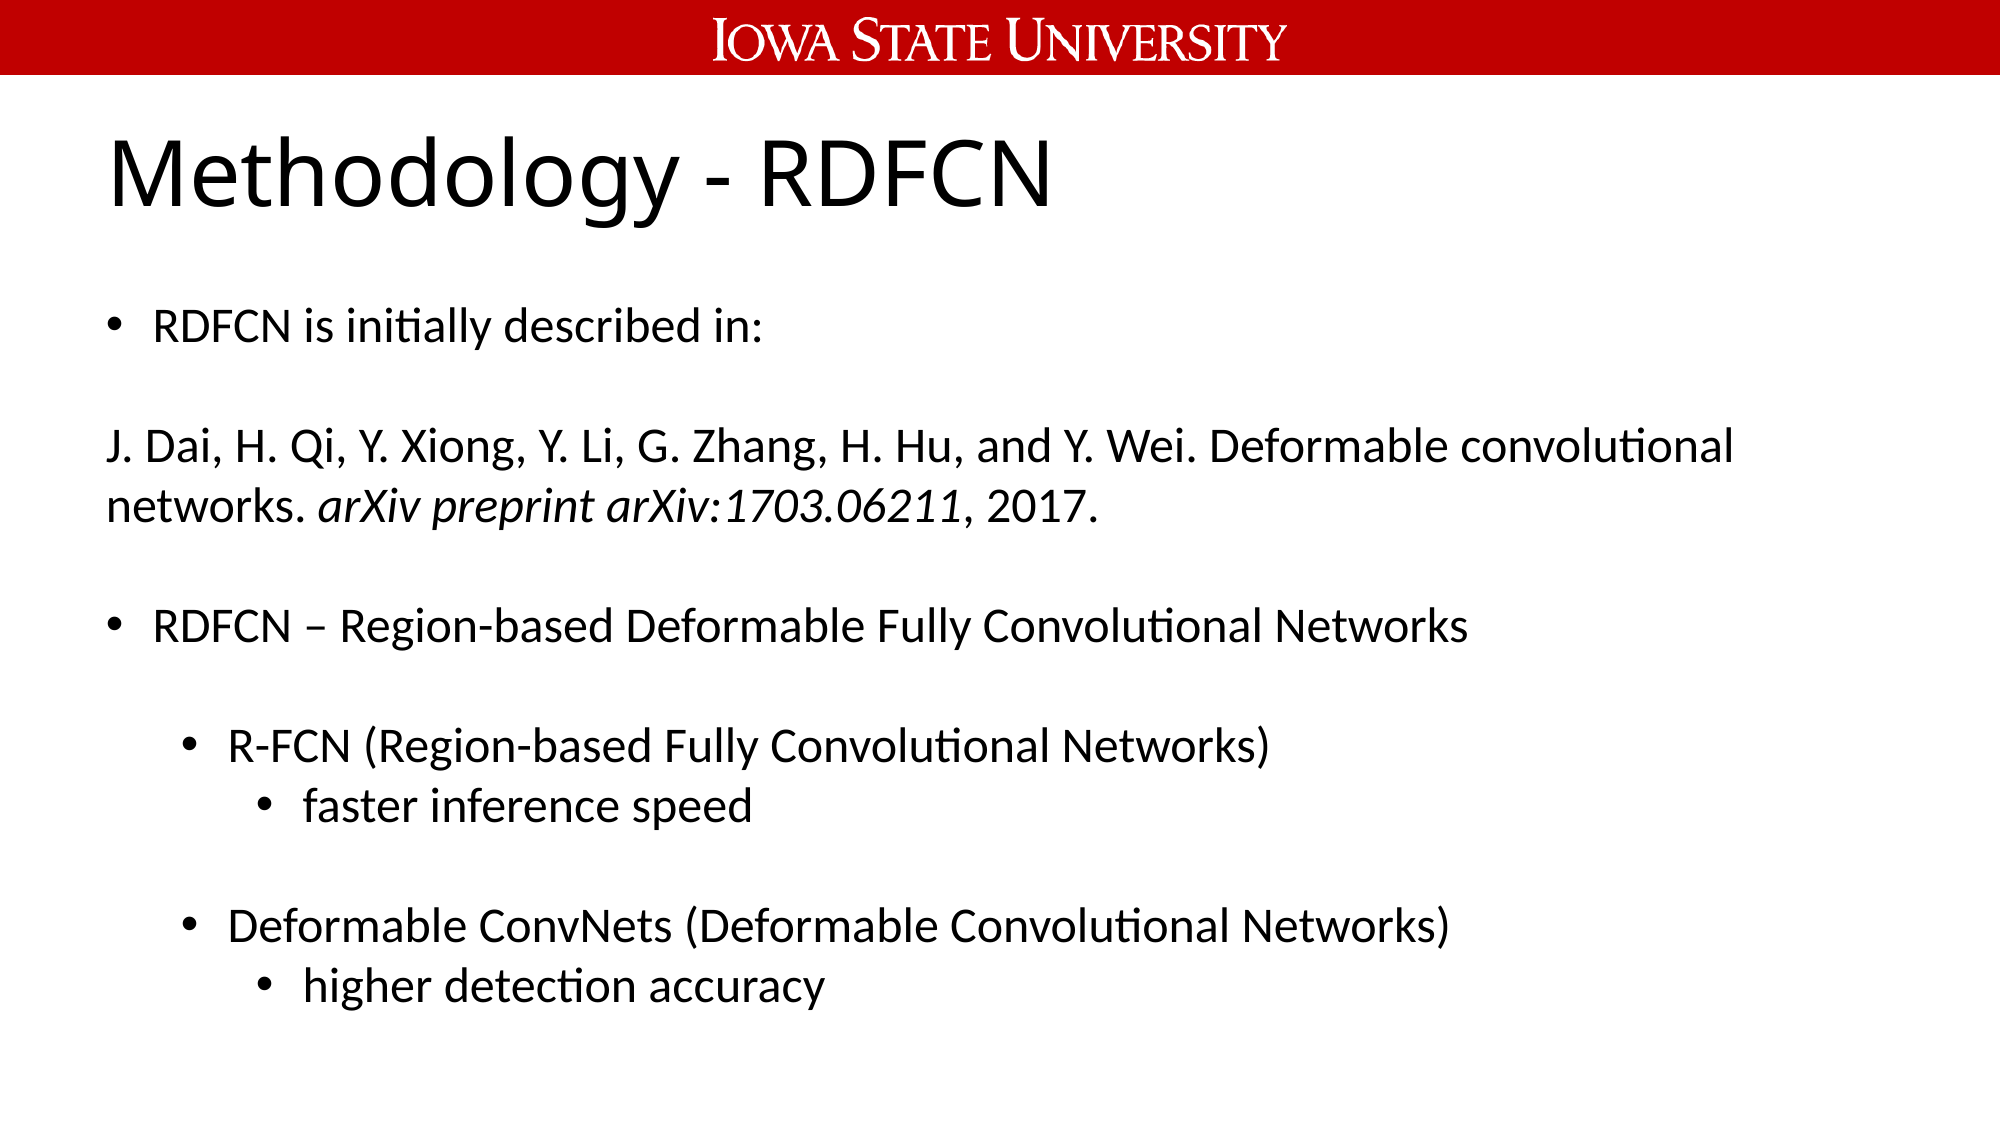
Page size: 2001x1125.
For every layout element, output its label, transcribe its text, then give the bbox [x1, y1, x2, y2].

title Methodology - RDFCN [91, 75, 1817, 285]
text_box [0, 0, 2000, 75]
text_box RDFCN is initially described in: J. Dai, H. Qi, Y. Xiong, Y. Li, G. Zhang, H. Hu, and Y. Wei. Deformable convolutional networks. arXiv preprint arXiv:1703.06211, 2017. RDFCN – Region-based Deformable Fully Convolutional Networks R-FCN (Region-based Fully Convolutional Networks) faster inference speed Deformable ConvNets (Deformable Convolutional Networks) higher detection accuracy [91, 285, 1908, 1071]
